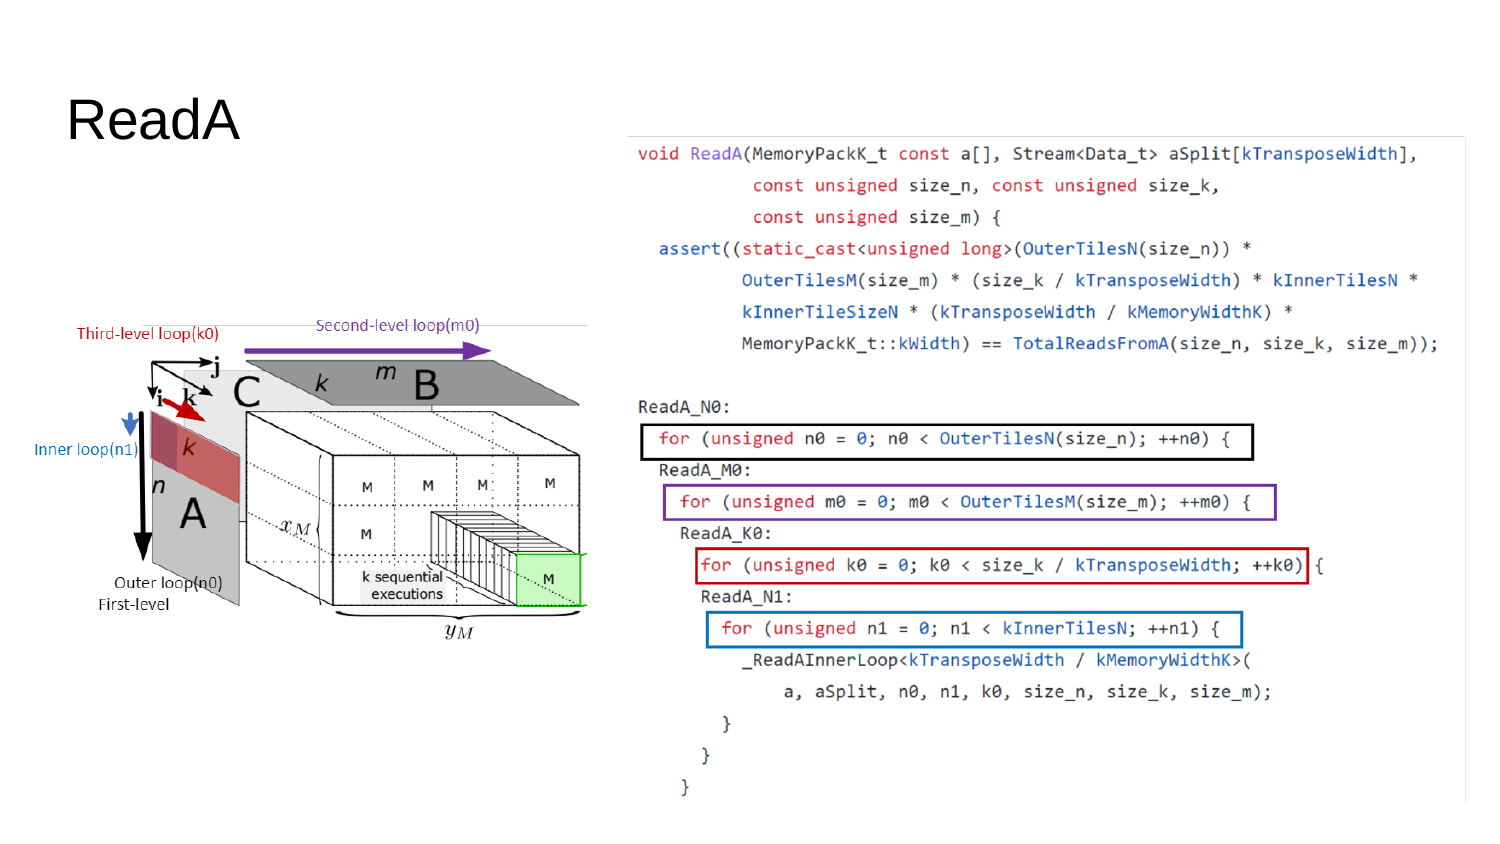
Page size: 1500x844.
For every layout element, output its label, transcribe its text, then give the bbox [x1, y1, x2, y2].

picture [621, 130, 1472, 808]
title ReadA [51, 72, 1449, 167]
picture [15, 302, 595, 657]
